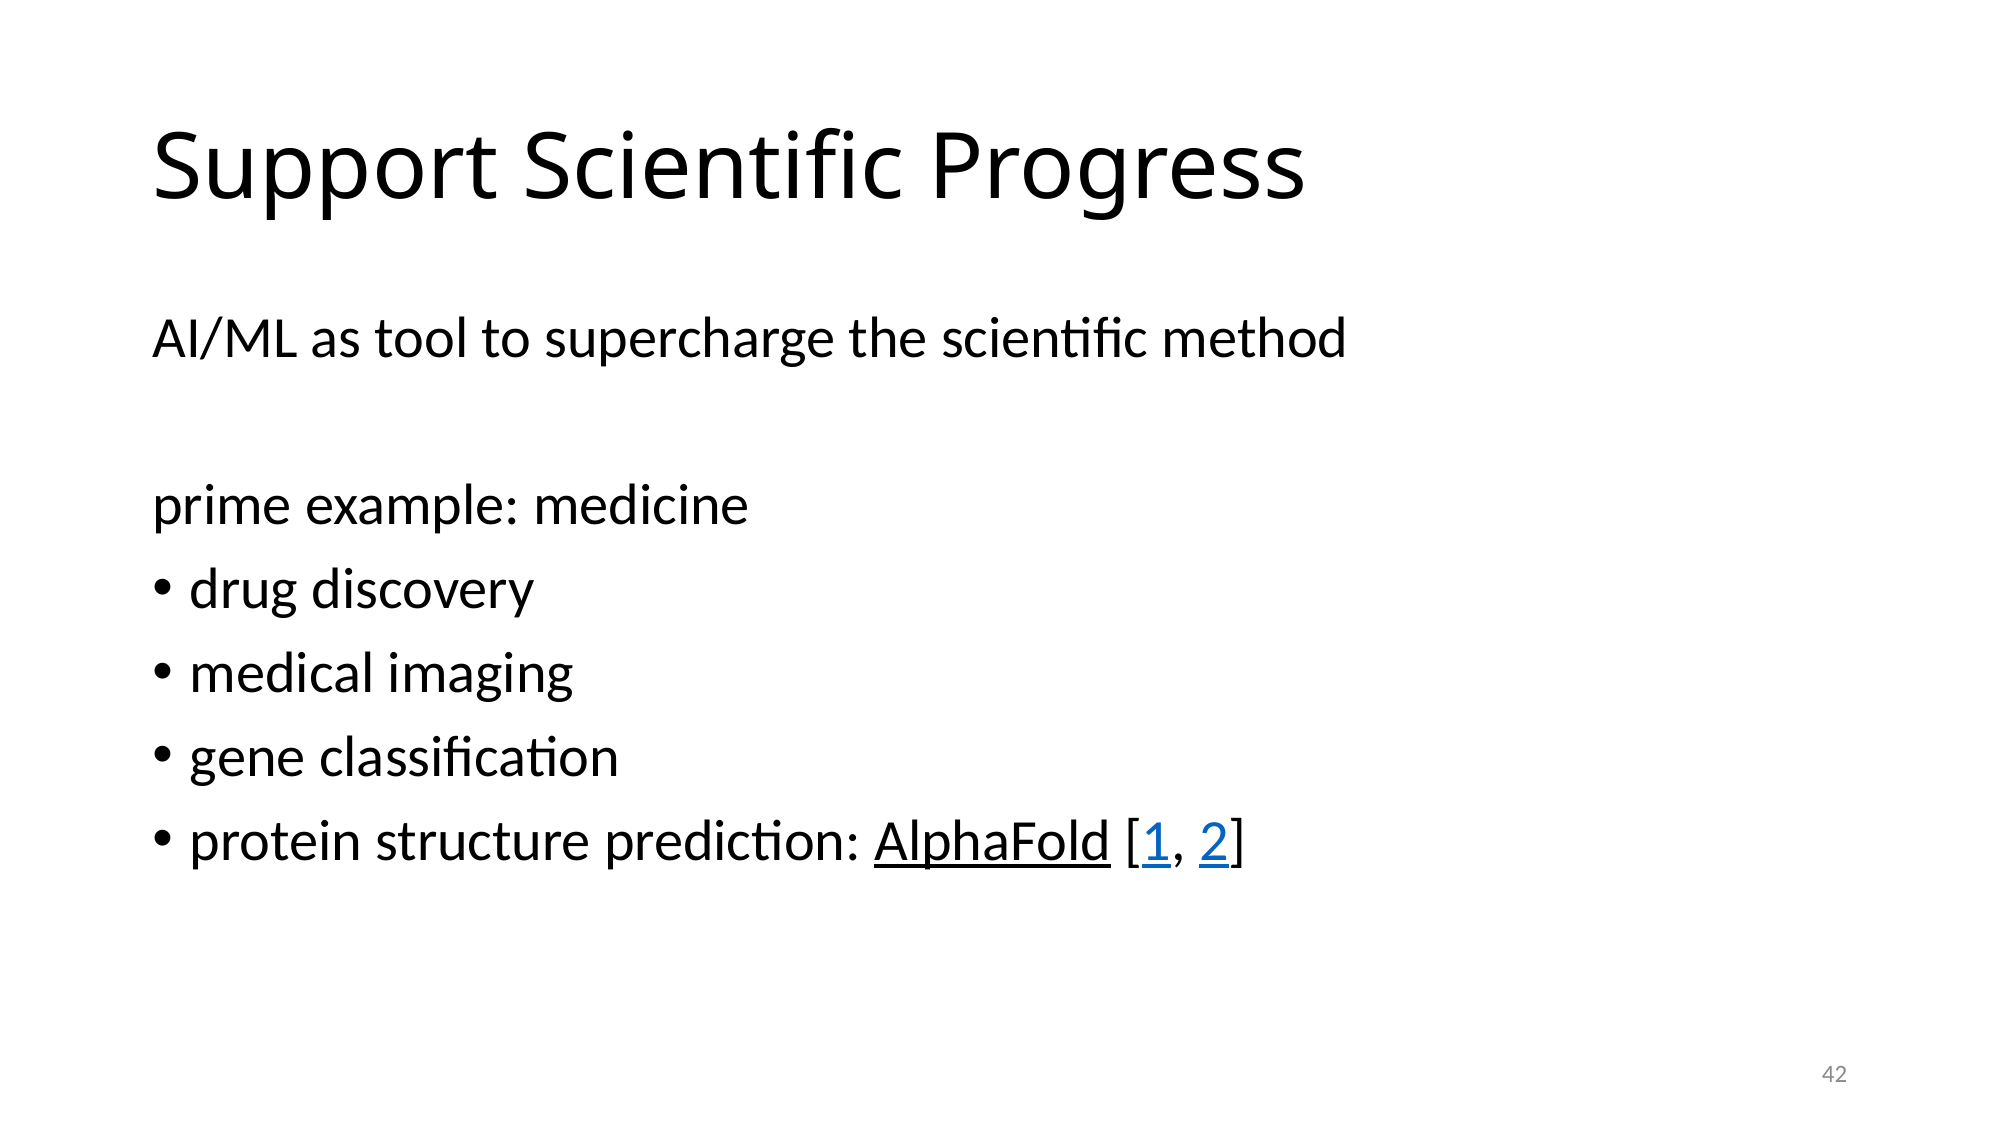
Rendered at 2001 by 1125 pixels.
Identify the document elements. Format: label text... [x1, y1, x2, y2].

title Support Scientific Progress [137, 59, 1863, 278]
list AI/ML as tool to supercharge the scientific method prime example: medicine drug discovery medical imaging gene classification protein structure prediction: AlphaFold [1, 2] [137, 299, 1863, 1014]
slide_number 42 [1412, 1042, 1863, 1103]
